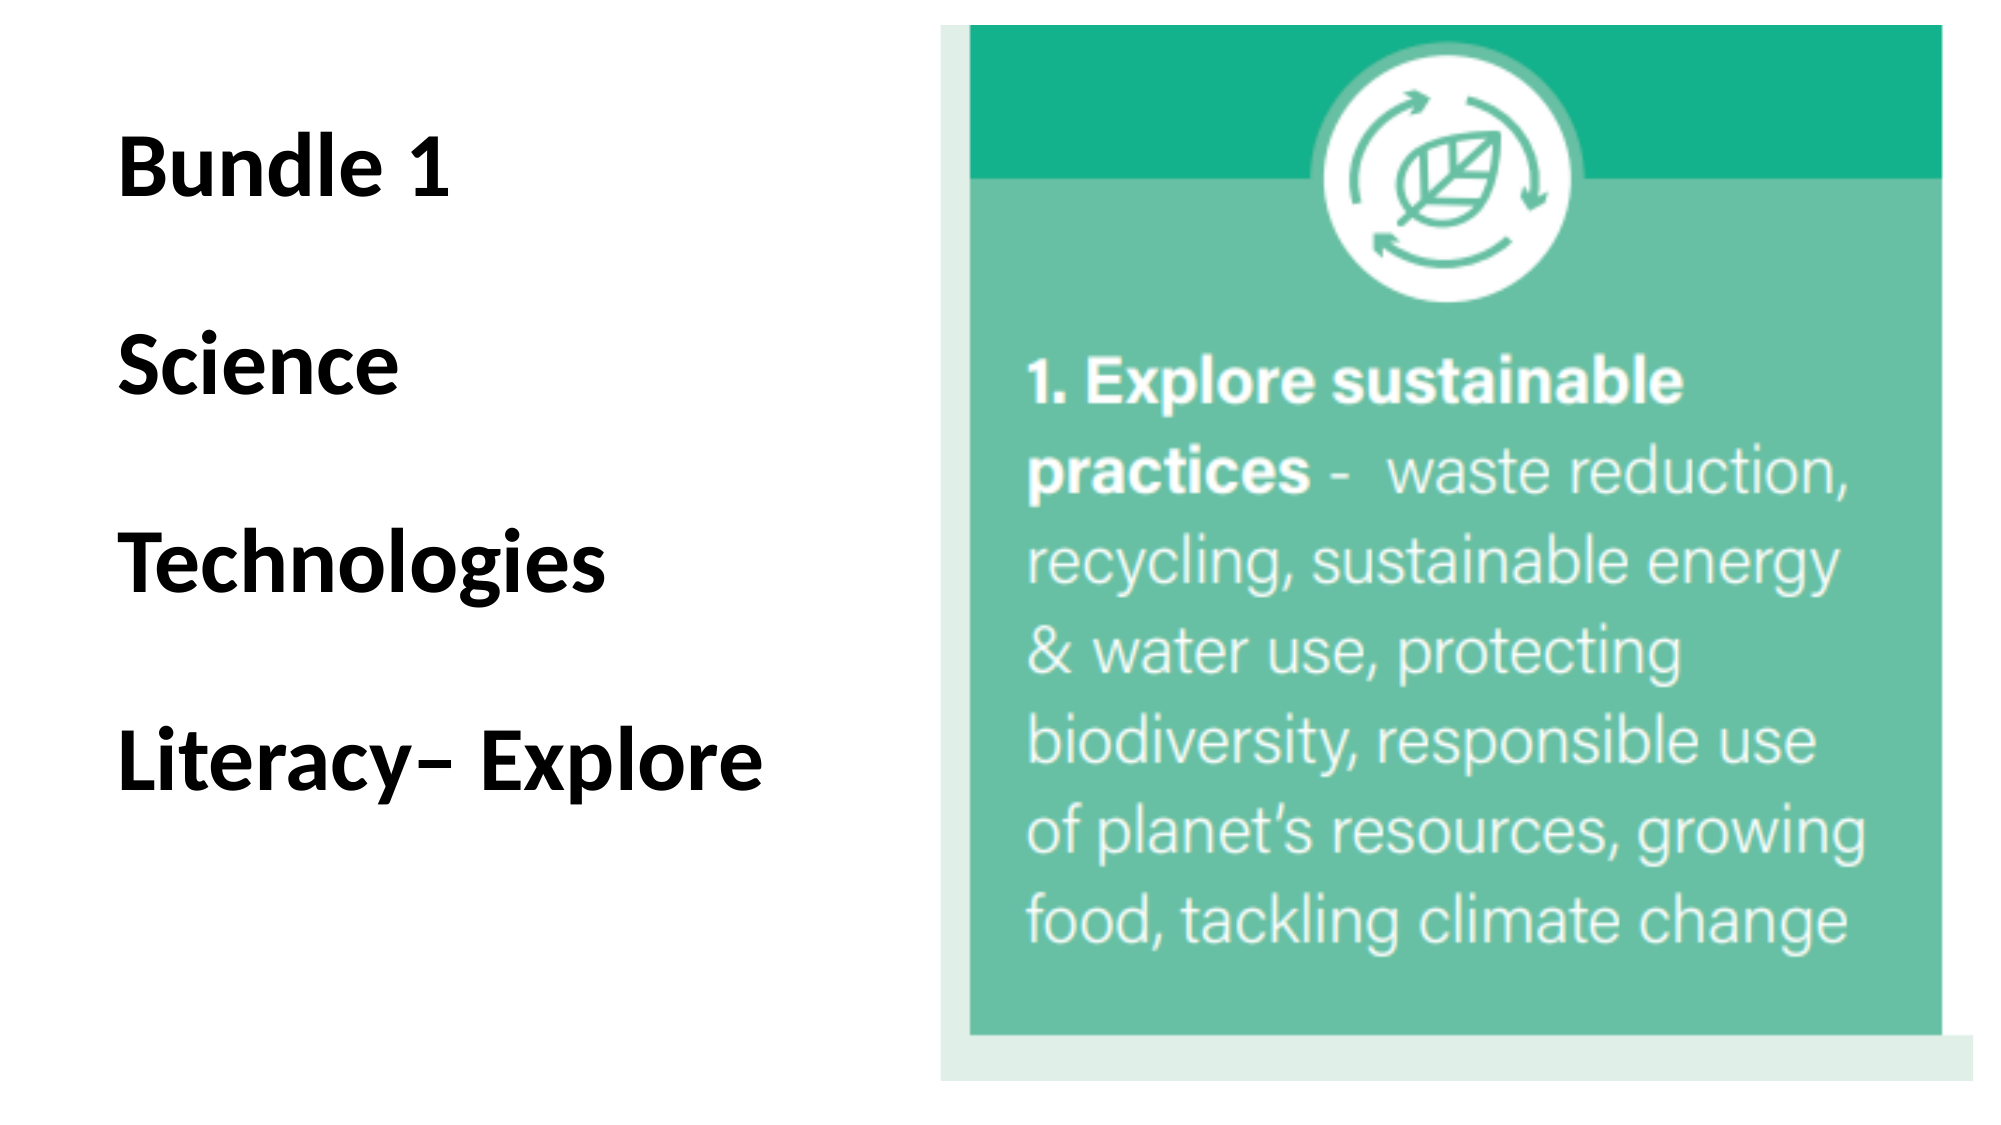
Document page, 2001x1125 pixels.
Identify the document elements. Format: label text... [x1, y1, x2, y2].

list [940, 25, 1974, 1081]
title Bundle 1 Science Technologies Literacy– Explore sustainable practices [101, 104, 796, 1021]
